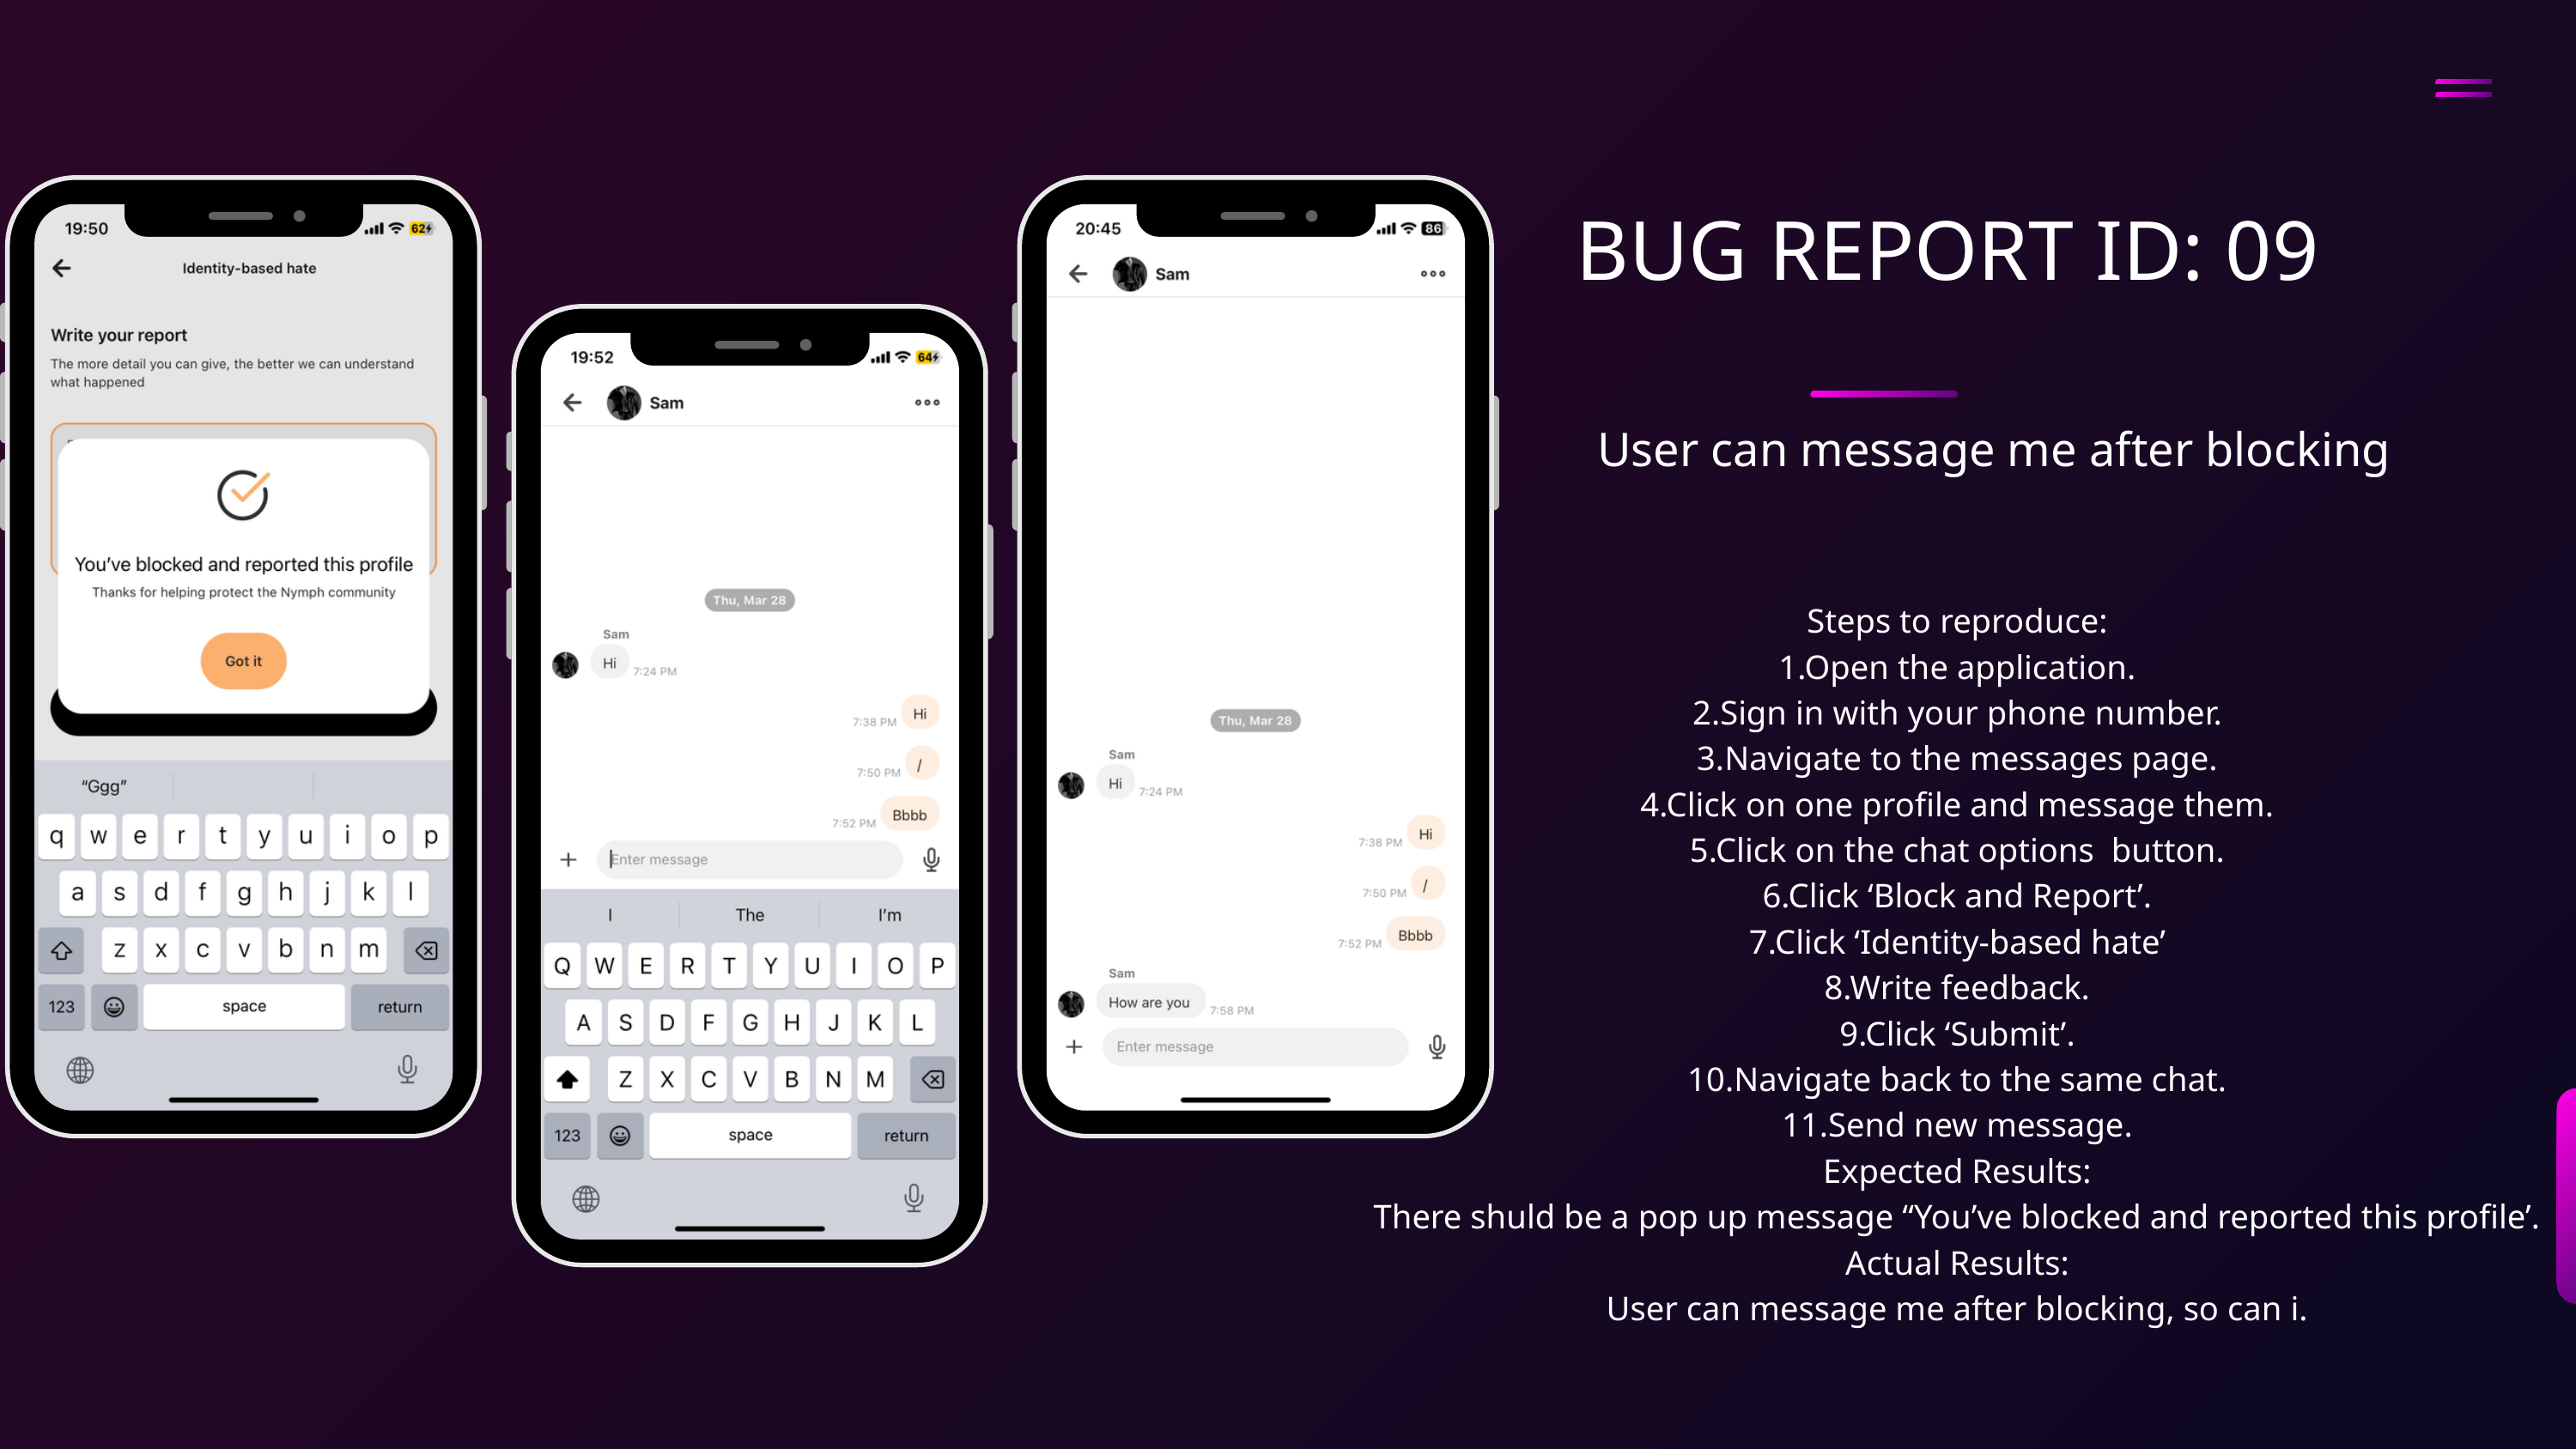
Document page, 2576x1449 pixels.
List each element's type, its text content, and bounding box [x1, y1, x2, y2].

text_box Steps to reproduce: 1.Open the application. 2.Sign in with your phone number. 3.Navigate to the messages page. 4.Click on one profile and message them. 5.Click on the chat options button. 6.Click ‘Block and Report’. 7.Click ‘Identity-based hate’ 8.Write feedback. 9.Click ‘Submit’. 10.Navigate back to the same chat. 11.Send new message. Expected Results: There shuld be a pop up message “You’ve blocked and reported this profile’. Actual Results: User can message me after blocking, so can i. [1358, 593, 2557, 1327]
text_box BUG REPORT ID: 09 [1504, 201, 2464, 297]
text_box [506, 303, 994, 1268]
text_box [2435, 79, 2493, 84]
text_box User can message me after blocking [1504, 410, 2514, 476]
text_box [2435, 92, 2493, 97]
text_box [0, 174, 488, 1139]
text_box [1810, 390, 1958, 398]
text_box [2556, 1088, 2576, 1304]
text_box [1012, 174, 1500, 1139]
